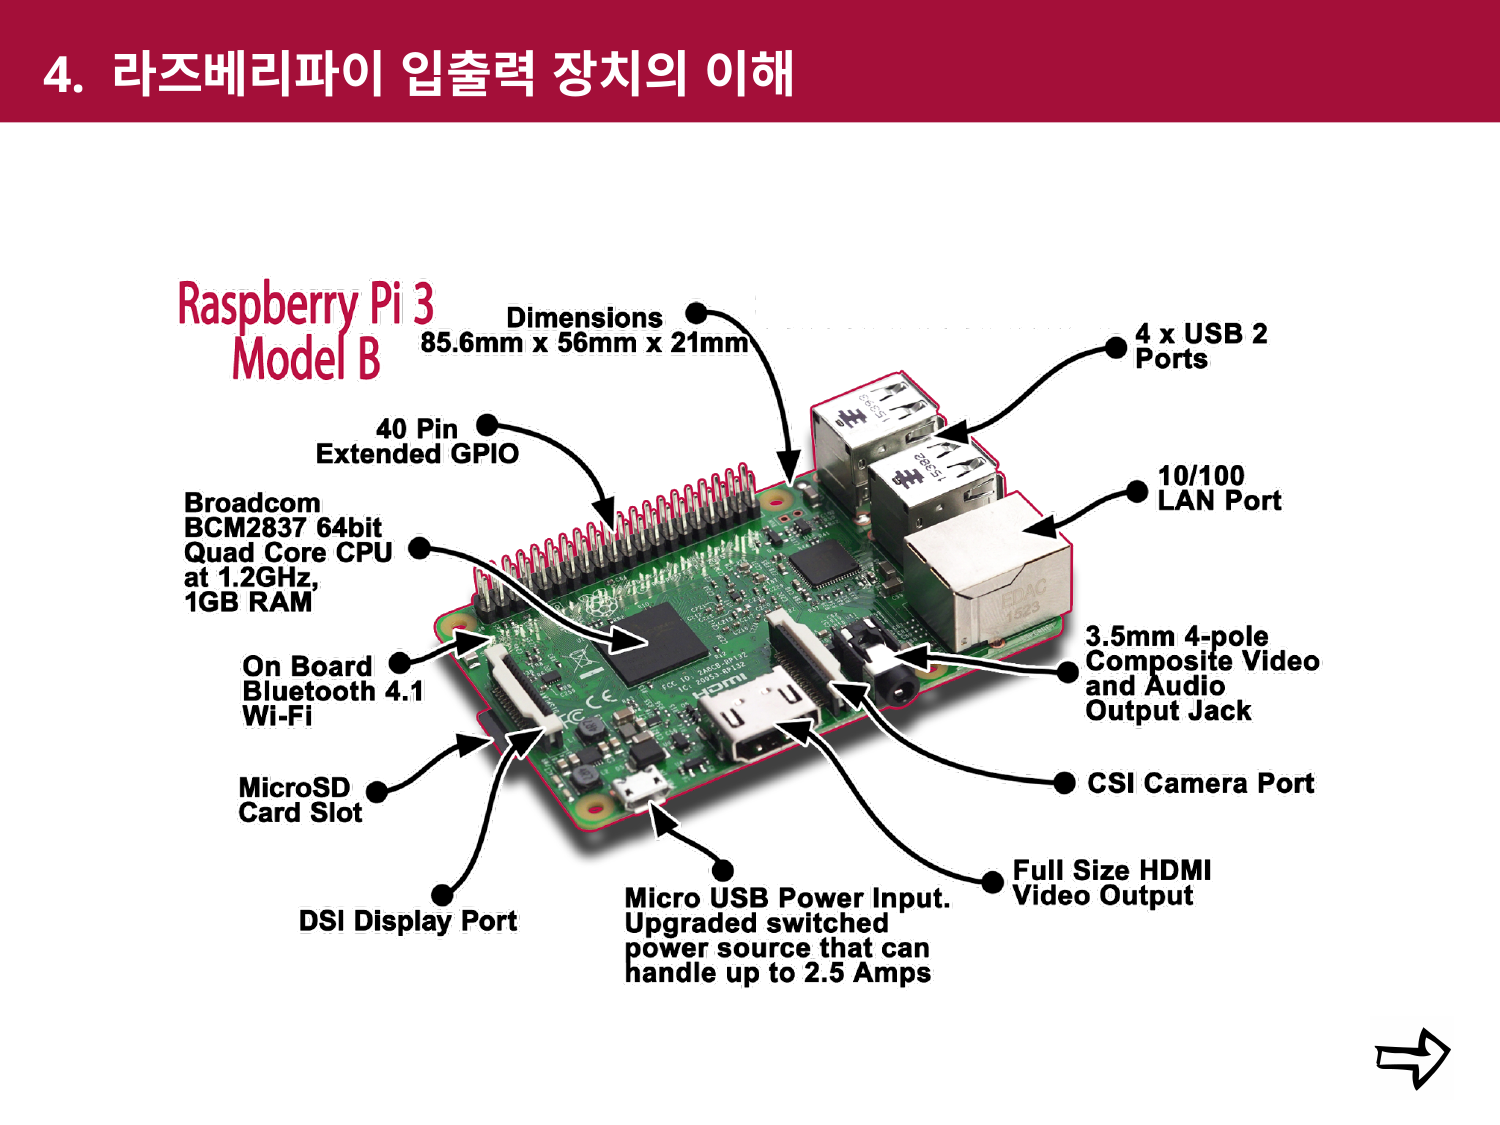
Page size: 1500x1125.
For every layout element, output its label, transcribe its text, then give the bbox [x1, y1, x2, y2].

picture [1370, 1016, 1454, 1100]
text_box [0, 0, 1500, 124]
text_box 4. 라즈베리파이 입출력 장치의 이해 [28, 34, 812, 110]
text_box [164, 257, 1336, 998]
